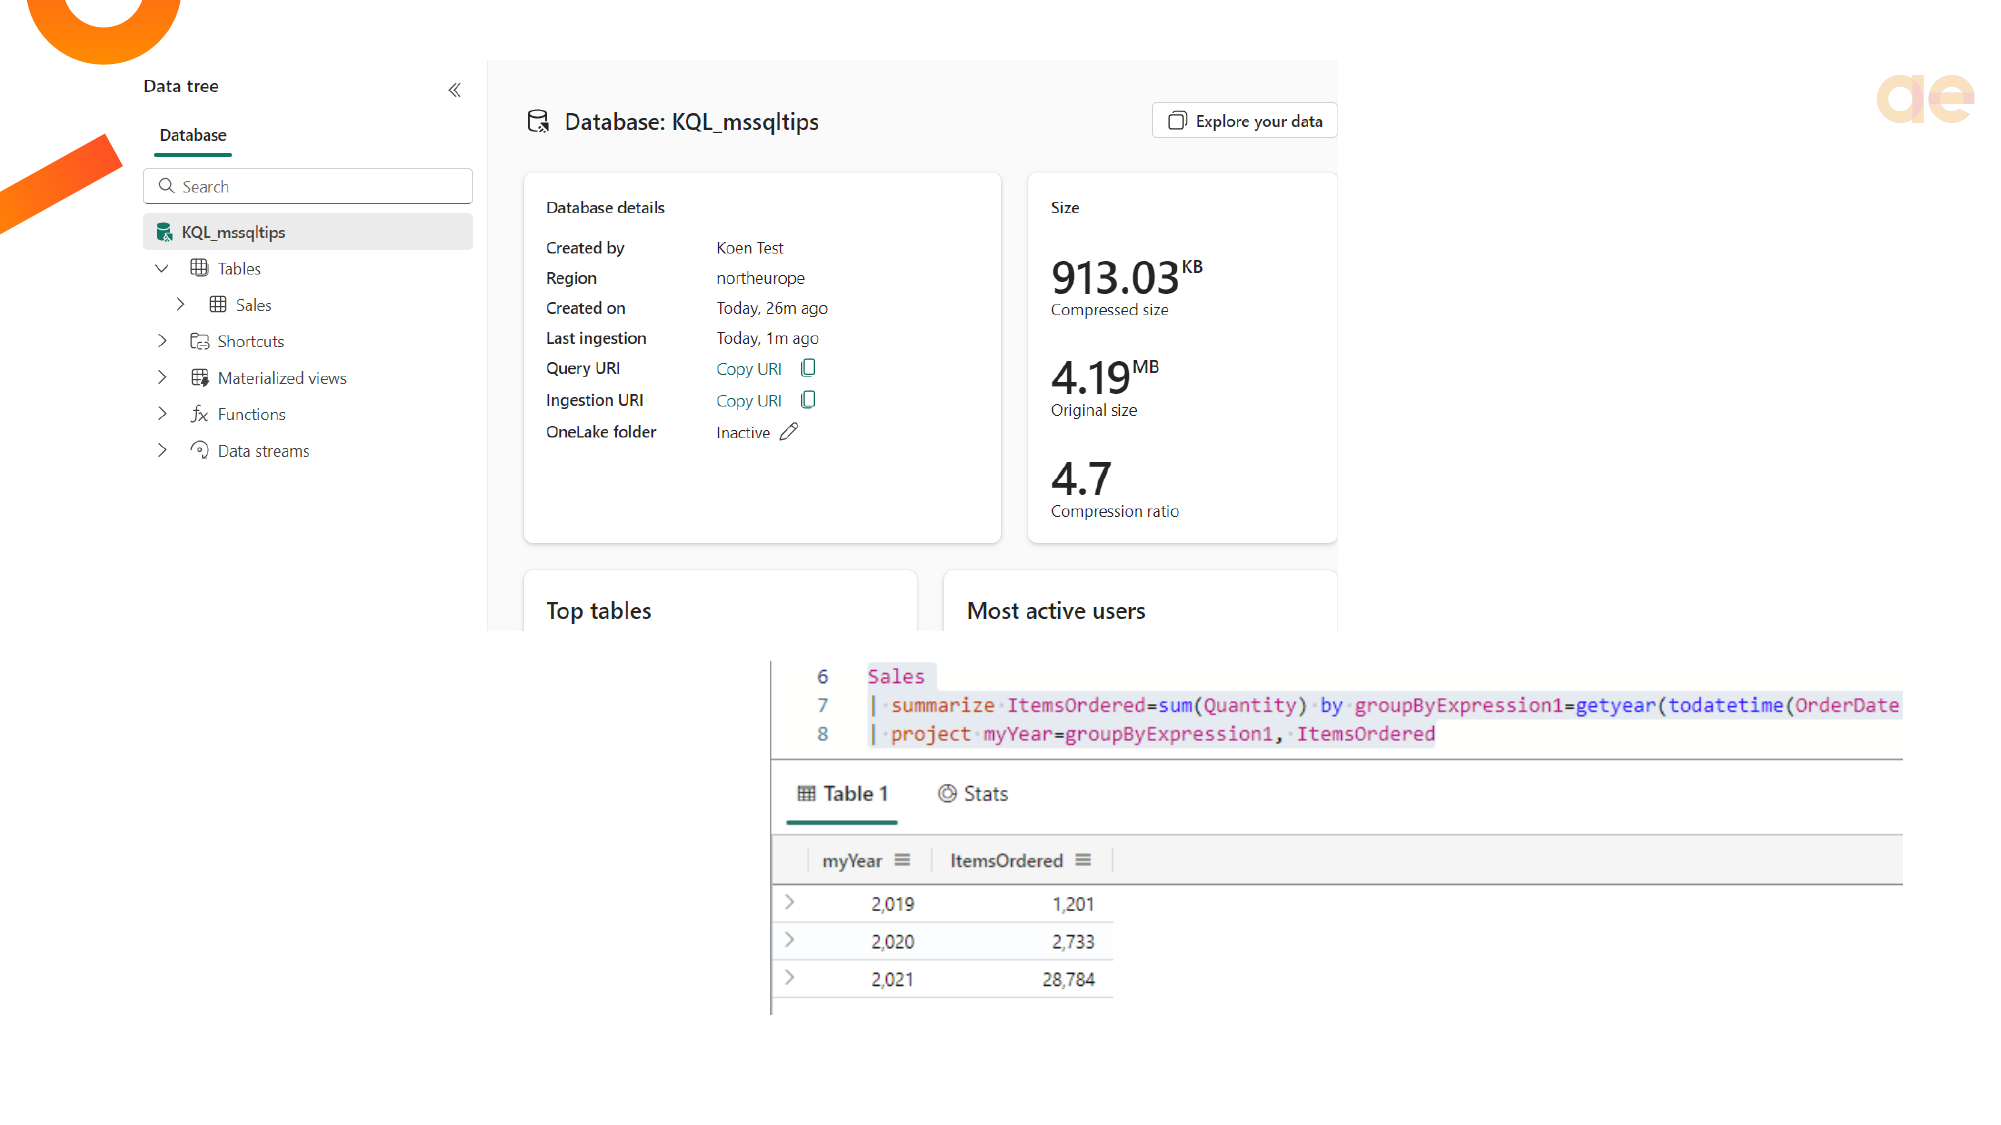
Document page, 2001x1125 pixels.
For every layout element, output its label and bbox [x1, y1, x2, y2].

picture [137, 60, 1338, 631]
picture [770, 661, 1903, 1015]
picture [1877, 75, 1975, 123]
